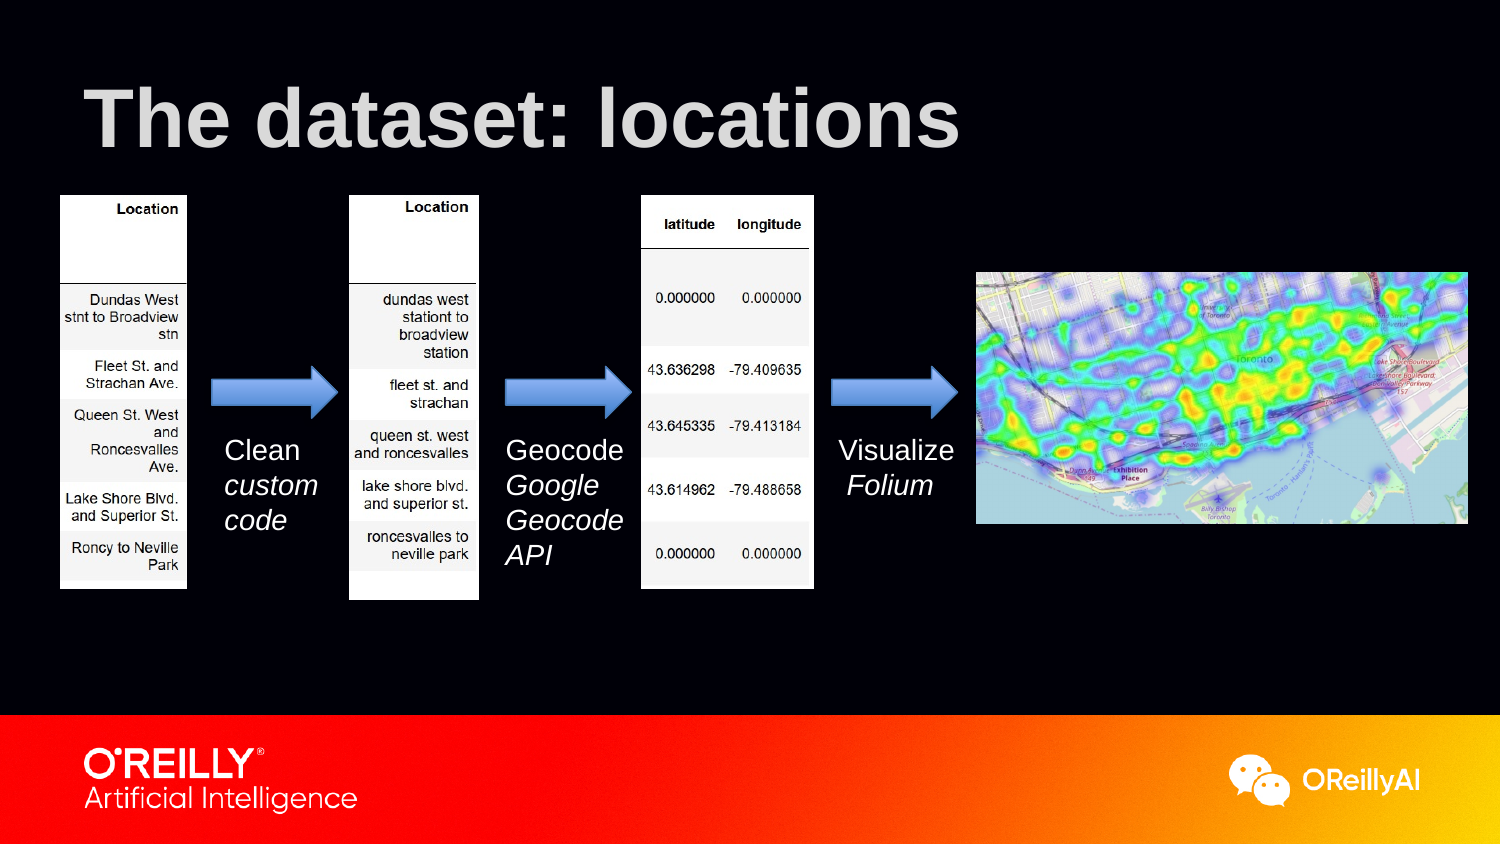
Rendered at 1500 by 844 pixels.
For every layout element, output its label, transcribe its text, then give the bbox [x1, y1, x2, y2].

text_box Clean custom code [209, 423, 343, 544]
title The dataset: locations [83, 68, 1429, 174]
text_box [831, 365, 959, 419]
text_box Visualize Folium [823, 423, 970, 509]
text_box [211, 365, 339, 419]
picture [0, 0, 1500, 844]
text_box Geocode Google Geocode API [490, 423, 636, 579]
text_box [504, 365, 632, 419]
